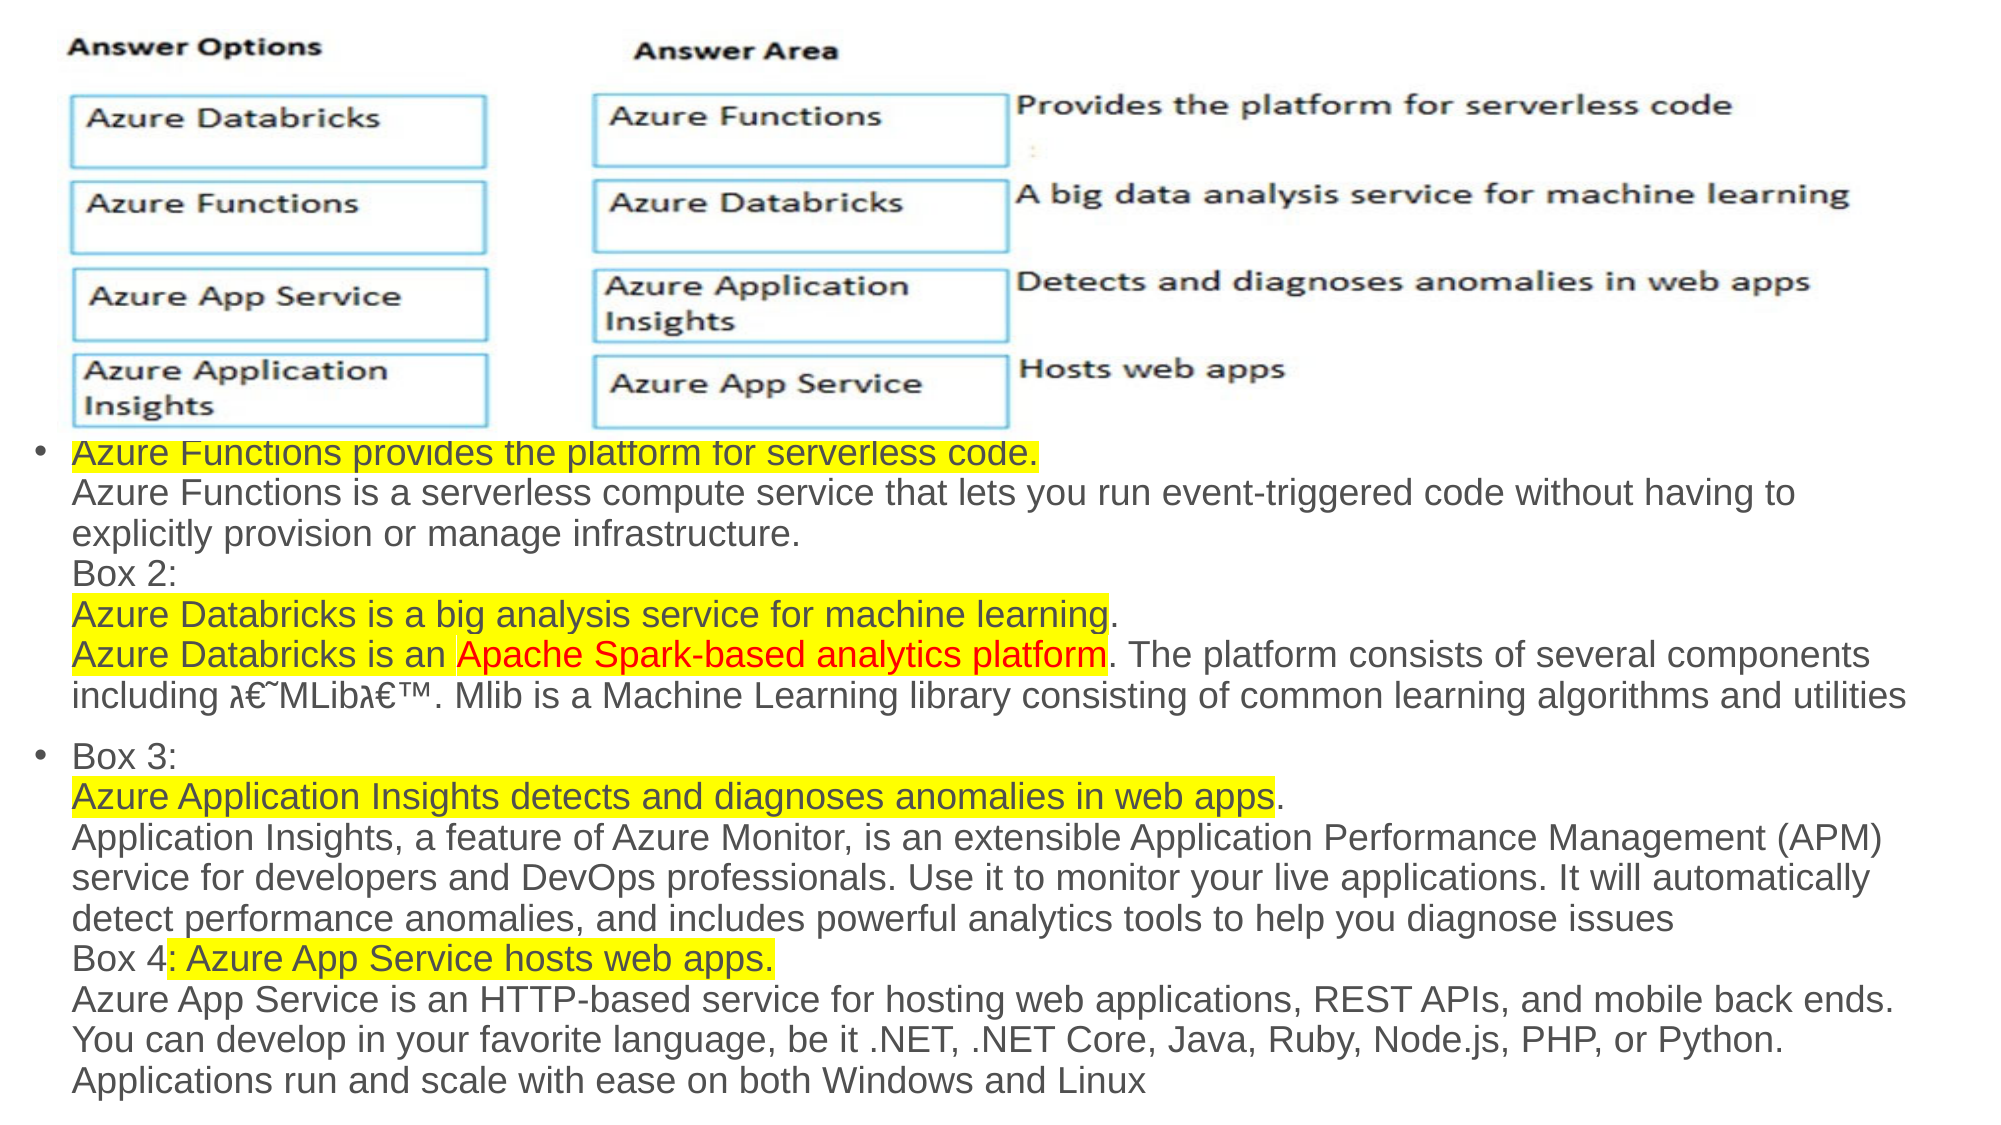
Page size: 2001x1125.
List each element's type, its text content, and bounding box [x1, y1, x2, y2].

picture [57, 29, 1862, 441]
list Azure Functions provides the platform for serverless code. Azure Functions is a serverless compute service that lets you run event-triggered code without having to explicitly provision or manage infrastructure. Box 2: Azure Databricks is a big analysis service for machine learning. Azure Databricks is an Apache Spark-based analytics platform. The platform consists of several components including ג€˜MLibג€™. Mlib is a Machine Learning library consisting of common learning algorithms and utilities Box 3: Azure Application Insights detects and diagnoses anomalies in web apps. Application Insights, a feature of Azure Monitor, is an extensible Application Performance Management (APM) service for developers and DevOps professionals. Use it to monitor your live applications. It will automatically detect performance anomalies, and includes powerful analytics tools to help you diagnose issues Box 4: Azure App Service hosts web apps. Azure App Service is an HTTP-based service for hosting web applications, REST APIs, and mobile back ends. You can develop in your favorite language, be it .NET, .NET Core, Java, Ruby, Node.js, PHP, or Python. Applications run and scale with ease on both Windows and Linux [19, 425, 1955, 1066]
